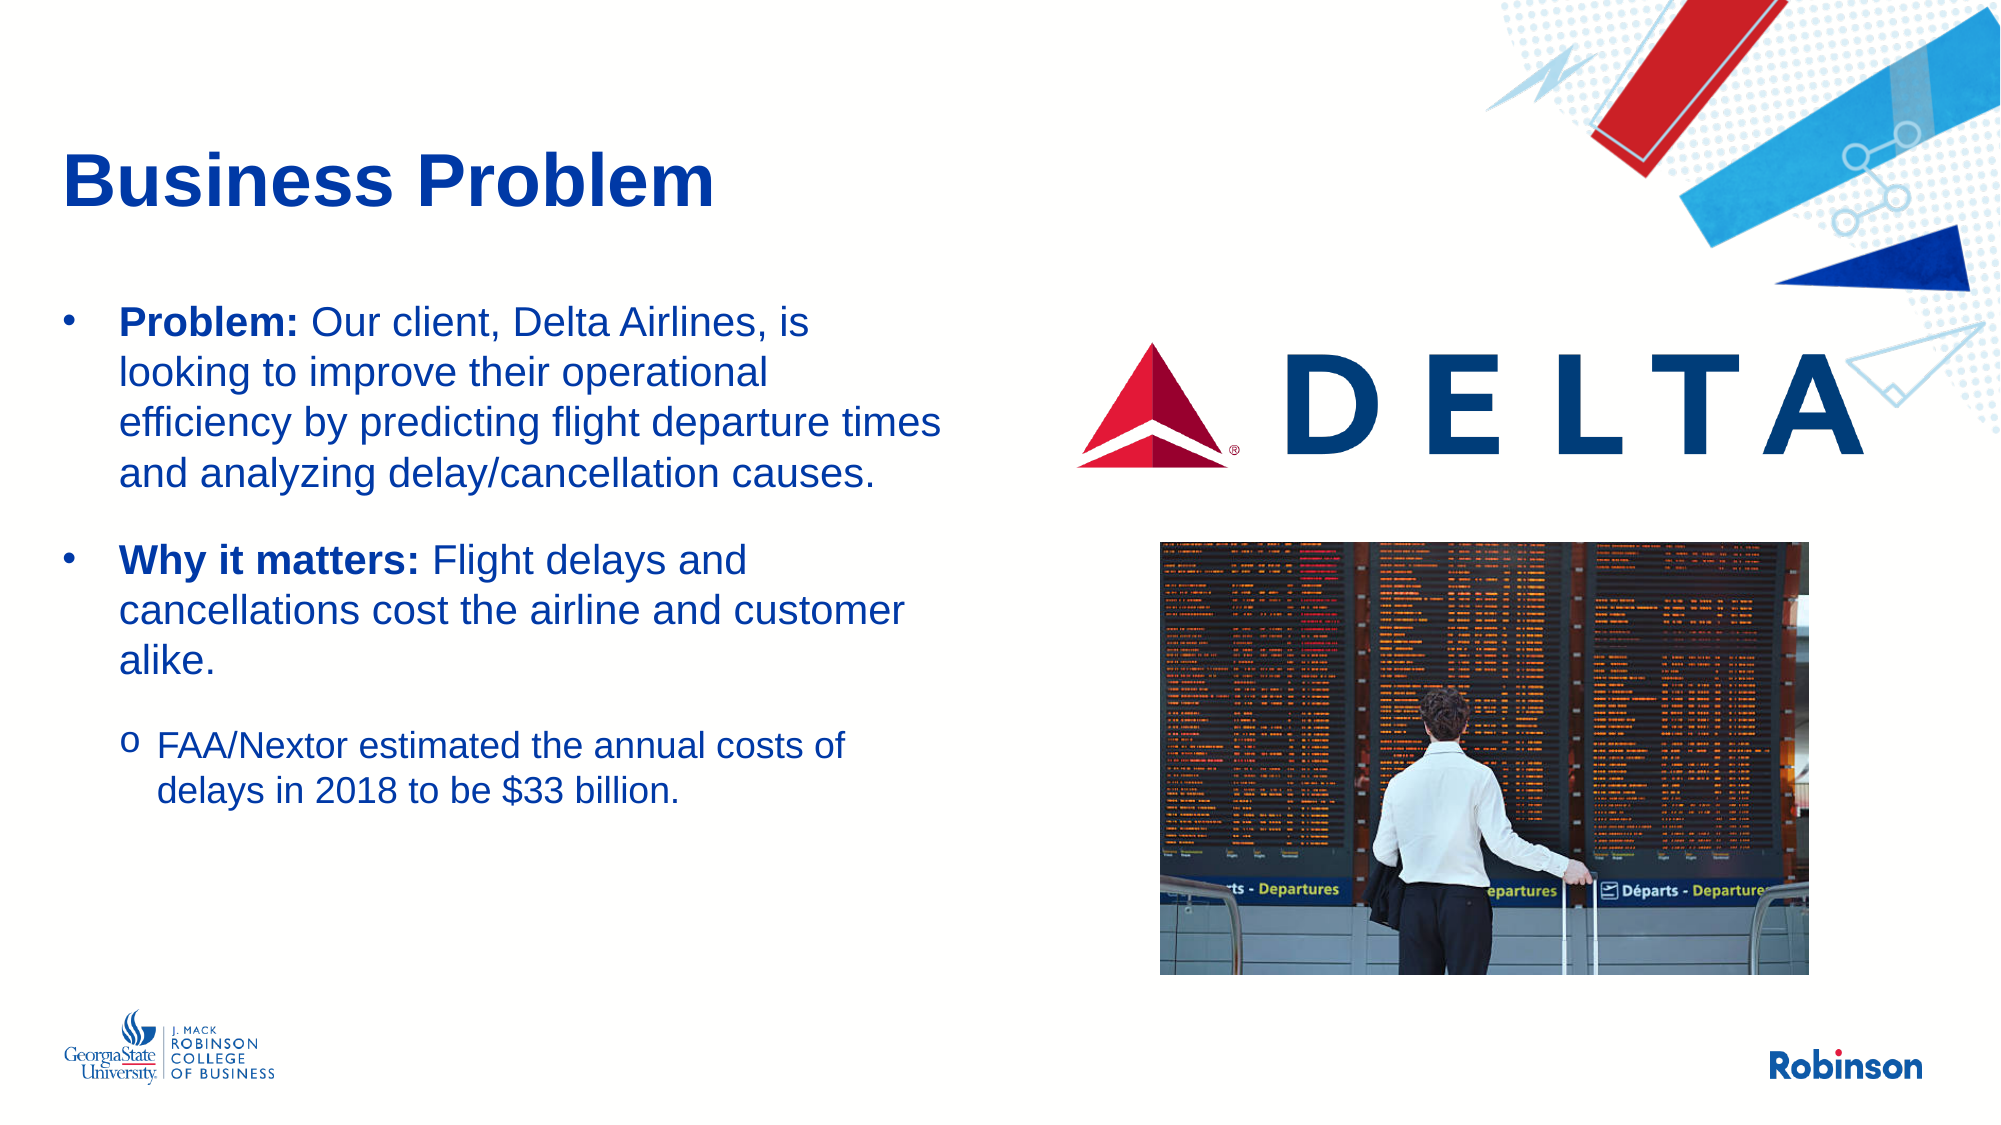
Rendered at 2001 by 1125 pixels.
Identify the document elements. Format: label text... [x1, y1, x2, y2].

title Business Problem [62, 141, 1938, 223]
list Problem: Our client, Delta Airlines, is looking to improve their operational efficiency by predicting flight departure times and analyzing delay/cancellation causes. Why it matters: Flight delays and cancellations cost the airline and customer alike. FAA/Nextor estimated the annual costs of delays in 2018 to be $33 billion. [62, 295, 953, 975]
picture [64, 1009, 274, 1085]
picture [1160, 542, 1809, 975]
picture [1076, 0, 2001, 491]
picture [1770, 1049, 1922, 1079]
